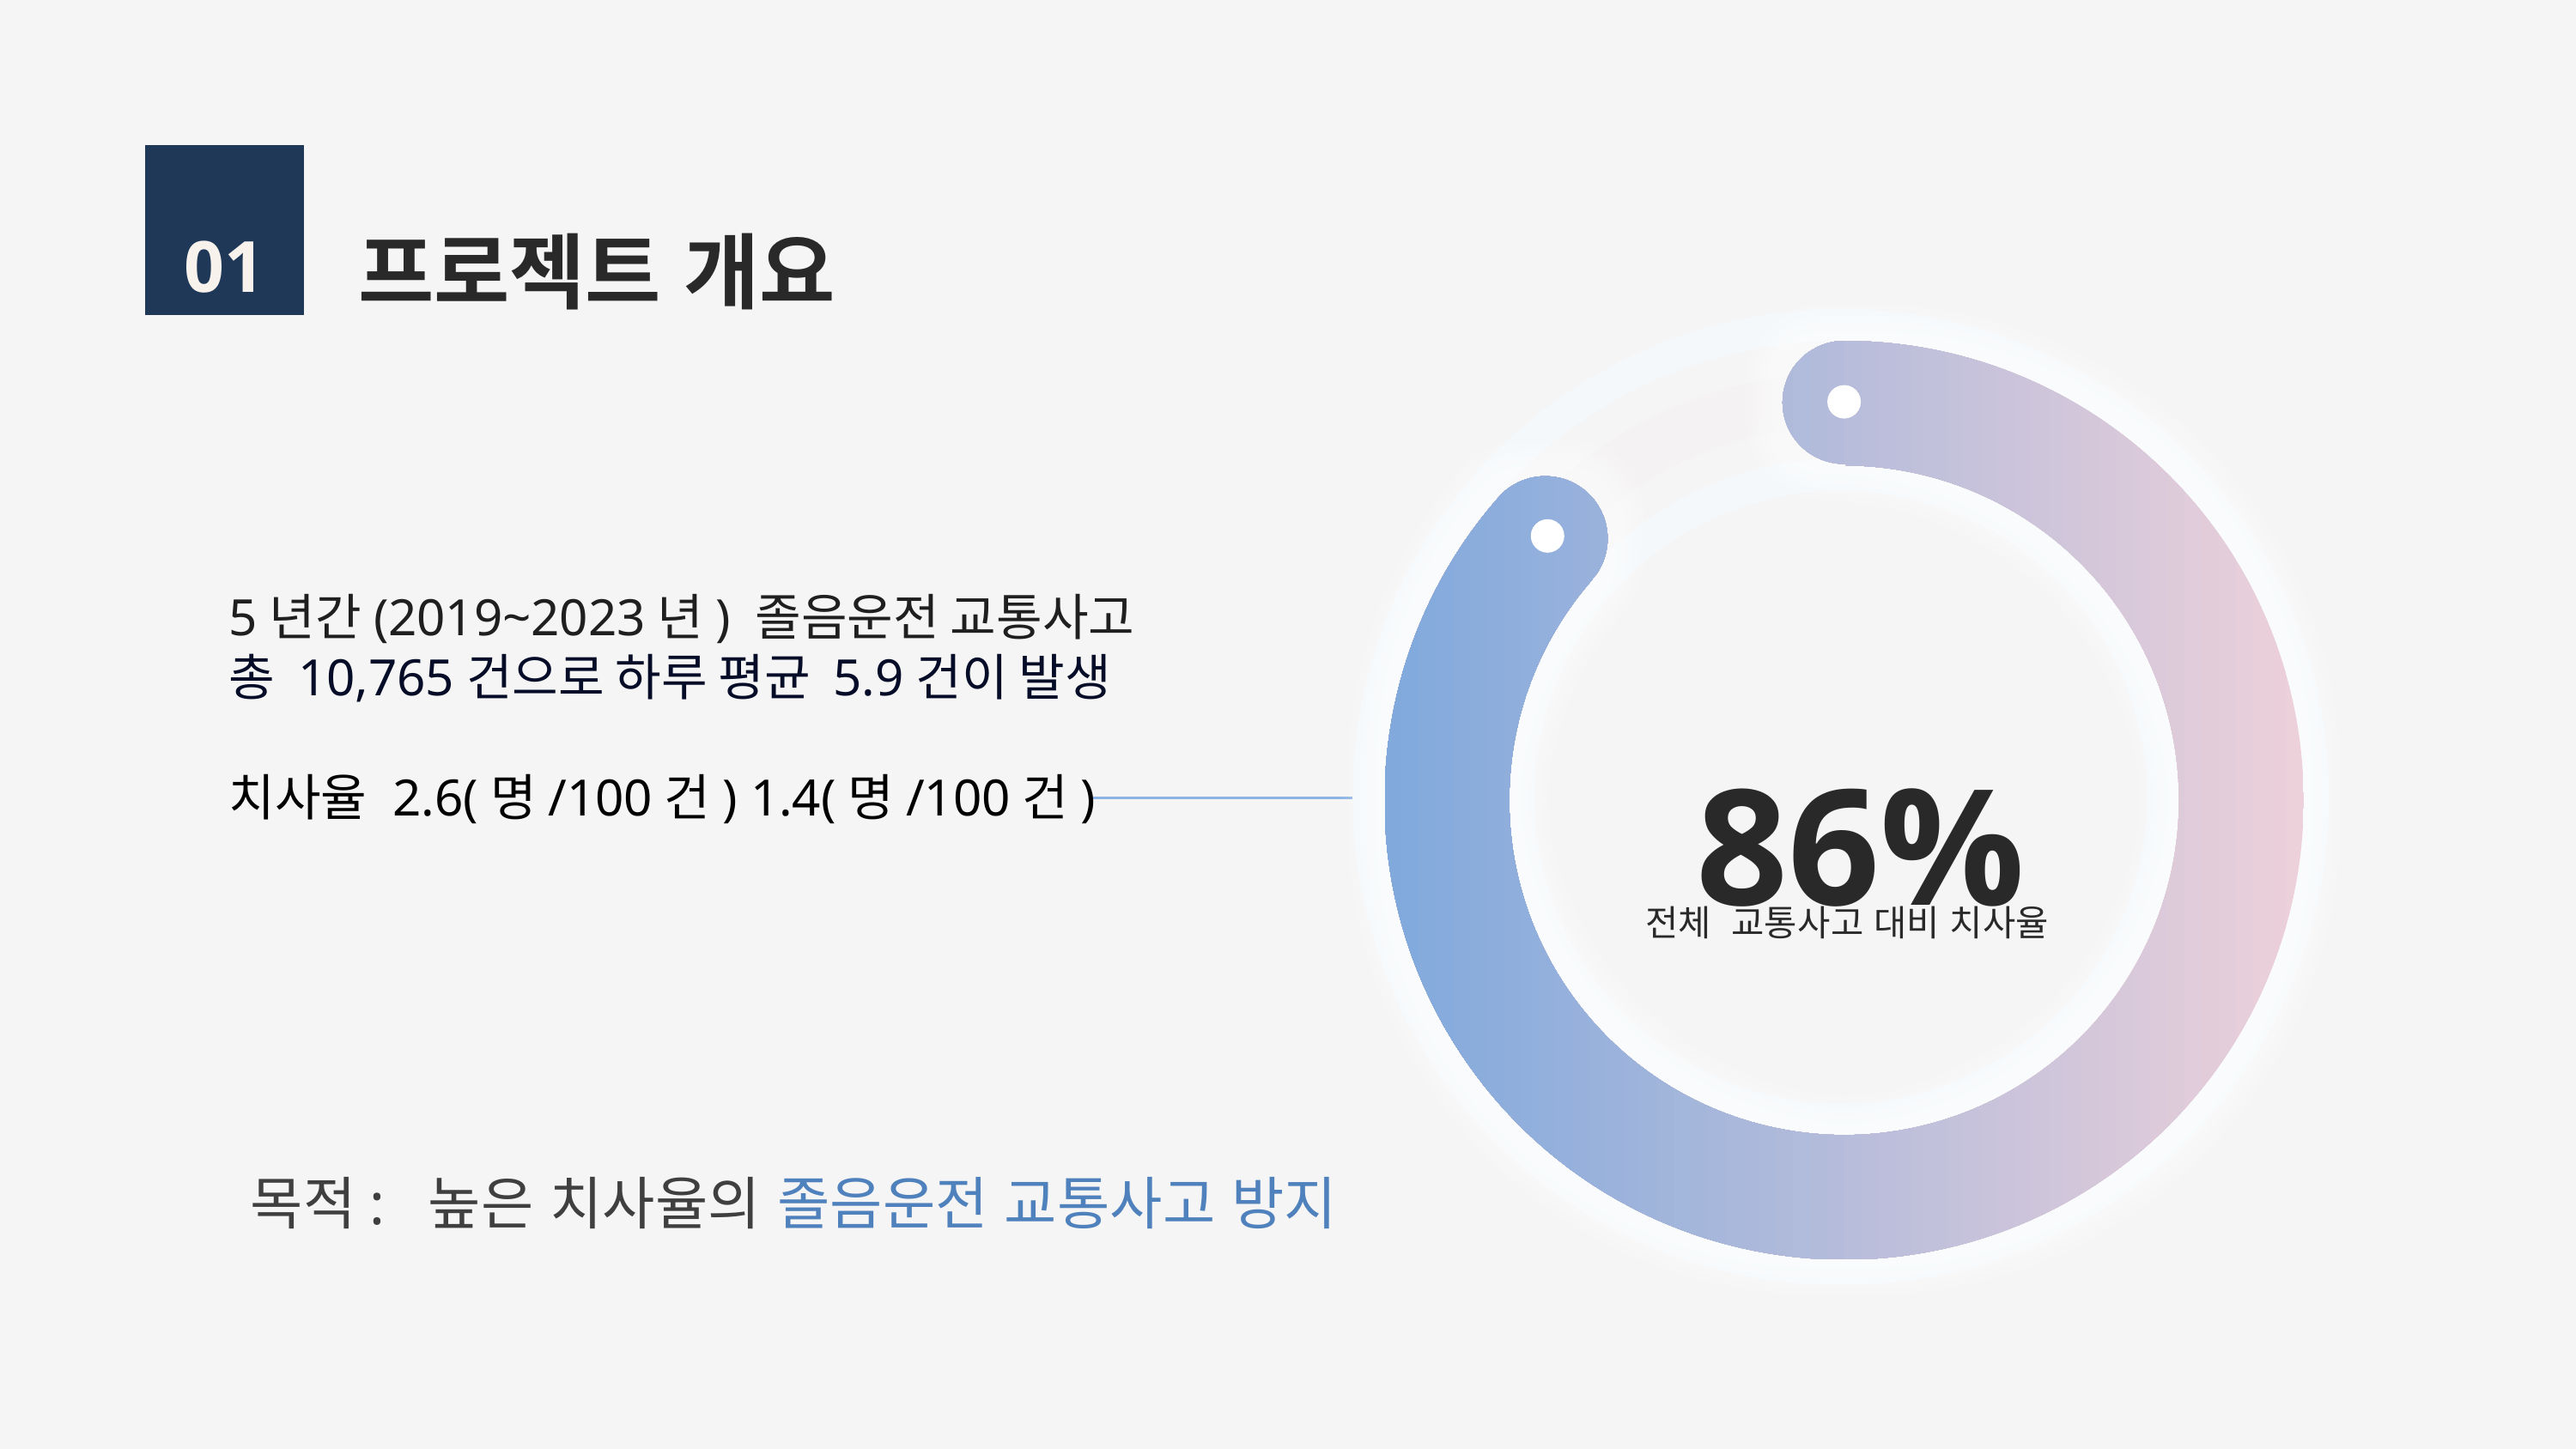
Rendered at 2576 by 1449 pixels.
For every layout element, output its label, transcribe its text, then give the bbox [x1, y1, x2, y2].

text_box 5년간(2019~2023년) 졸음운전 교통사고 총 10,765건으로 하루 평균 5.9건이 발생 치사율 2.6(명/100건) 1.4(명/100건) [216, 579, 1192, 833]
text_box 프로젝트 개요 [358, 151, 946, 319]
text_box [2300, 731, 2306, 869]
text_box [1384, 340, 2298, 1254]
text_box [144, 116, 305, 316]
text_box 목적: 높은 치사율의 졸음운전 교통사고 방지 [216, 1140, 1372, 1237]
